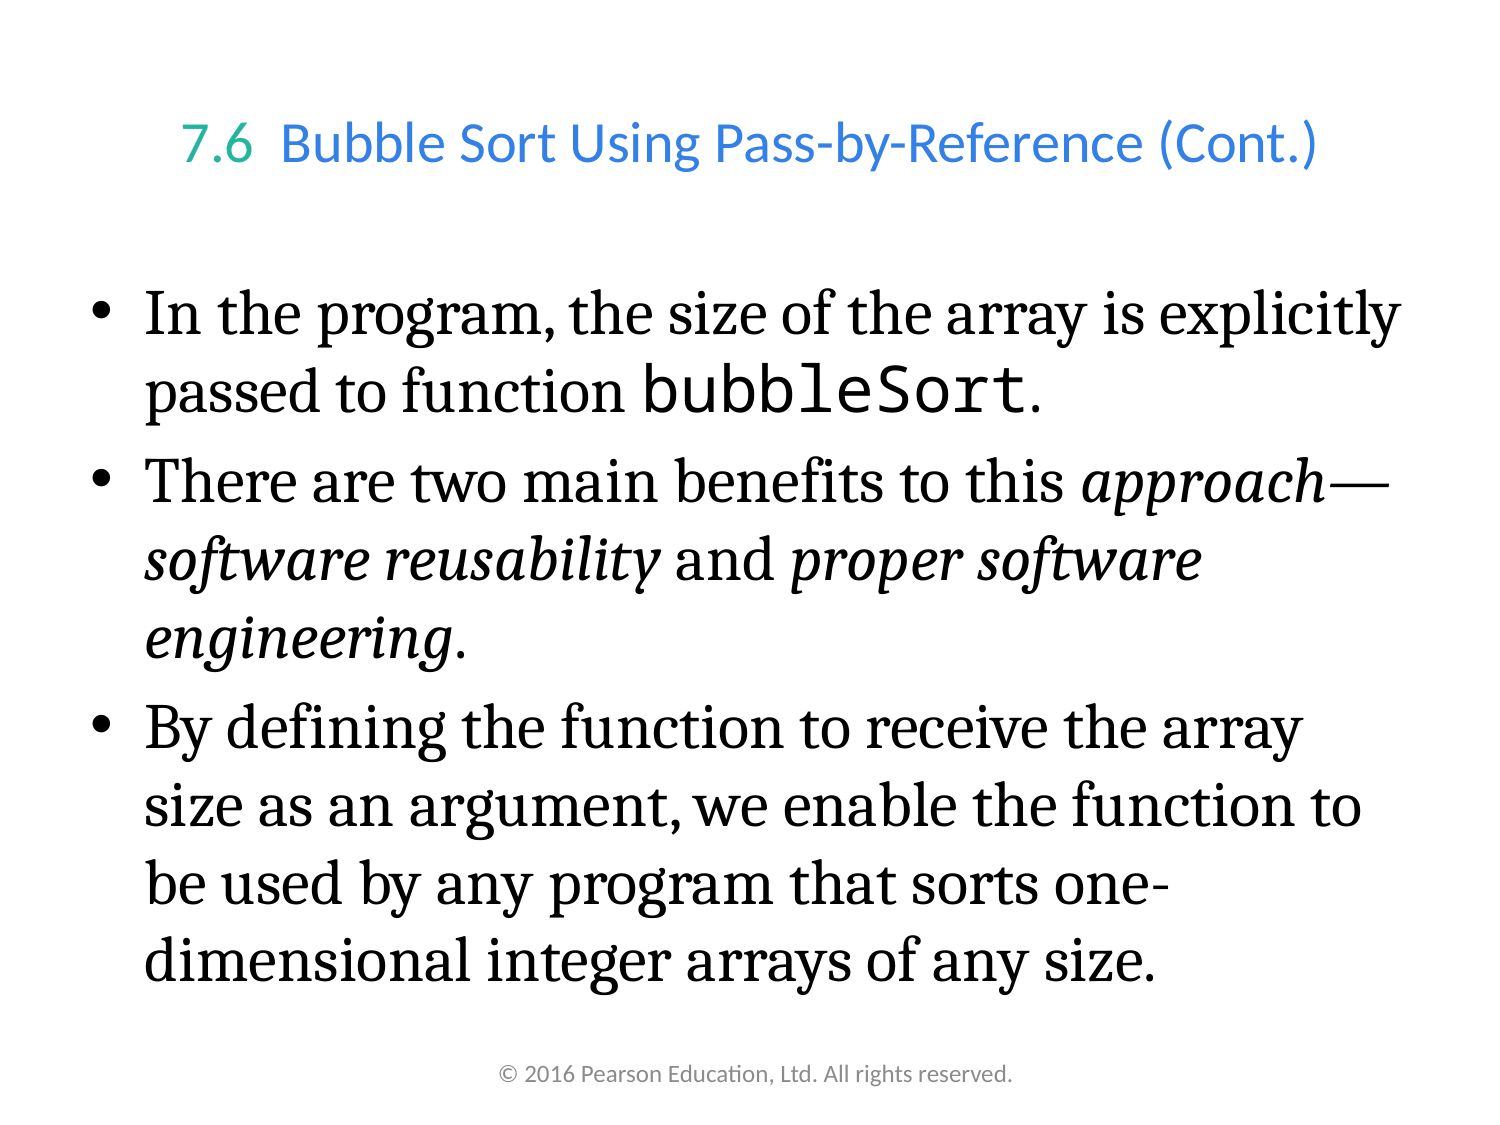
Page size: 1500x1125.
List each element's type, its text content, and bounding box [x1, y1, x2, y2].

list In the program, the size of the array is explicitly passed to function bubbleSort. There are two main benefits to this approach—software reusability and proper software engineering. By defining the function to receive the array size as an argument, we enable the function to be used by any program that sorts one-dimensional integer arrays of any size. [75, 262, 1425, 1005]
title 7.6 Bubble Sort Using Pass-by-Reference (Cont.) [75, 45, 1425, 233]
footer © 2016 Pearson Education, Ltd. All rights reserved. [362, 1042, 1150, 1103]
